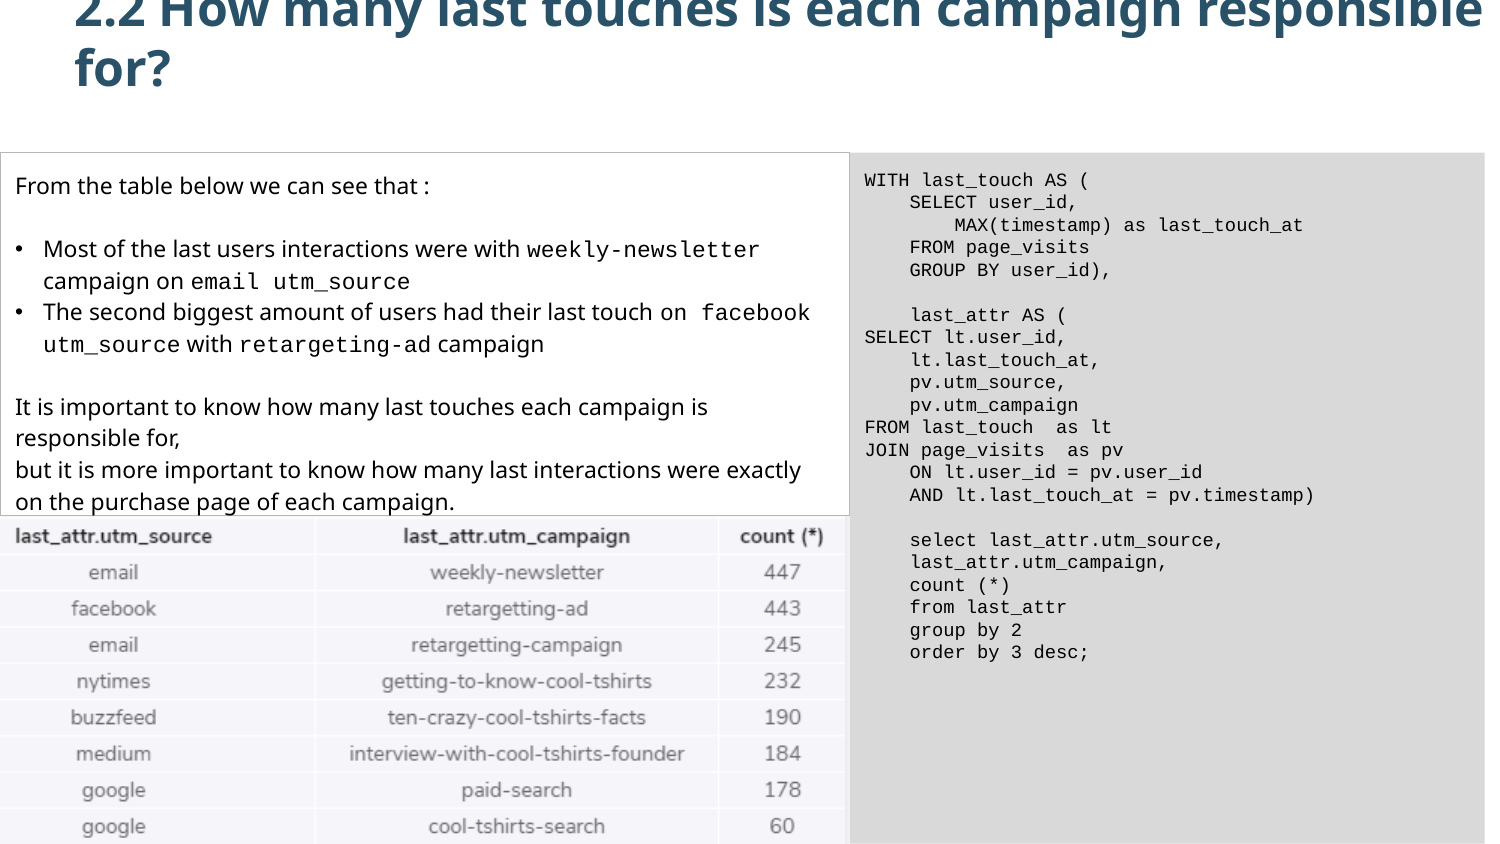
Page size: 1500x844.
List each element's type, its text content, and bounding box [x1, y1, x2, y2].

text_box From the table below we can see that : Most of the last users interactions were with weekly-newsletter campaign on email utm_source The second biggest amount of users had their last touch on facebook utm_source with retargeting-ad campaign It is important to know how many last touches each campaign is responsible for, but it is more important to know how many last interactions were exactly on the purchase page of each campaign. [0, 152, 850, 515]
text_box WITH last_touch AS ( SELECT user_id, MAX(timestamp) as last_touch_at FROM page_visits GROUP BY user_id), last_attr AS ( SELECT lt.user_id, lt.last_touch_at, pv.utm_source, pv.utm_campaign FROM last_touch as lt JOIN page_visits as pv ON lt.user_id = pv.user_id AND lt.last_touch_at = pv.timestamp) select last_attr.utm_source, last_attr.utm_campaign, count (*) from last_attr group by 2 order by 3 desc; [850, 152, 1485, 844]
text_box 2.2 How many last touches is each campaign responsible for? [59, 97, 1500, 232]
picture [0, 515, 850, 844]
